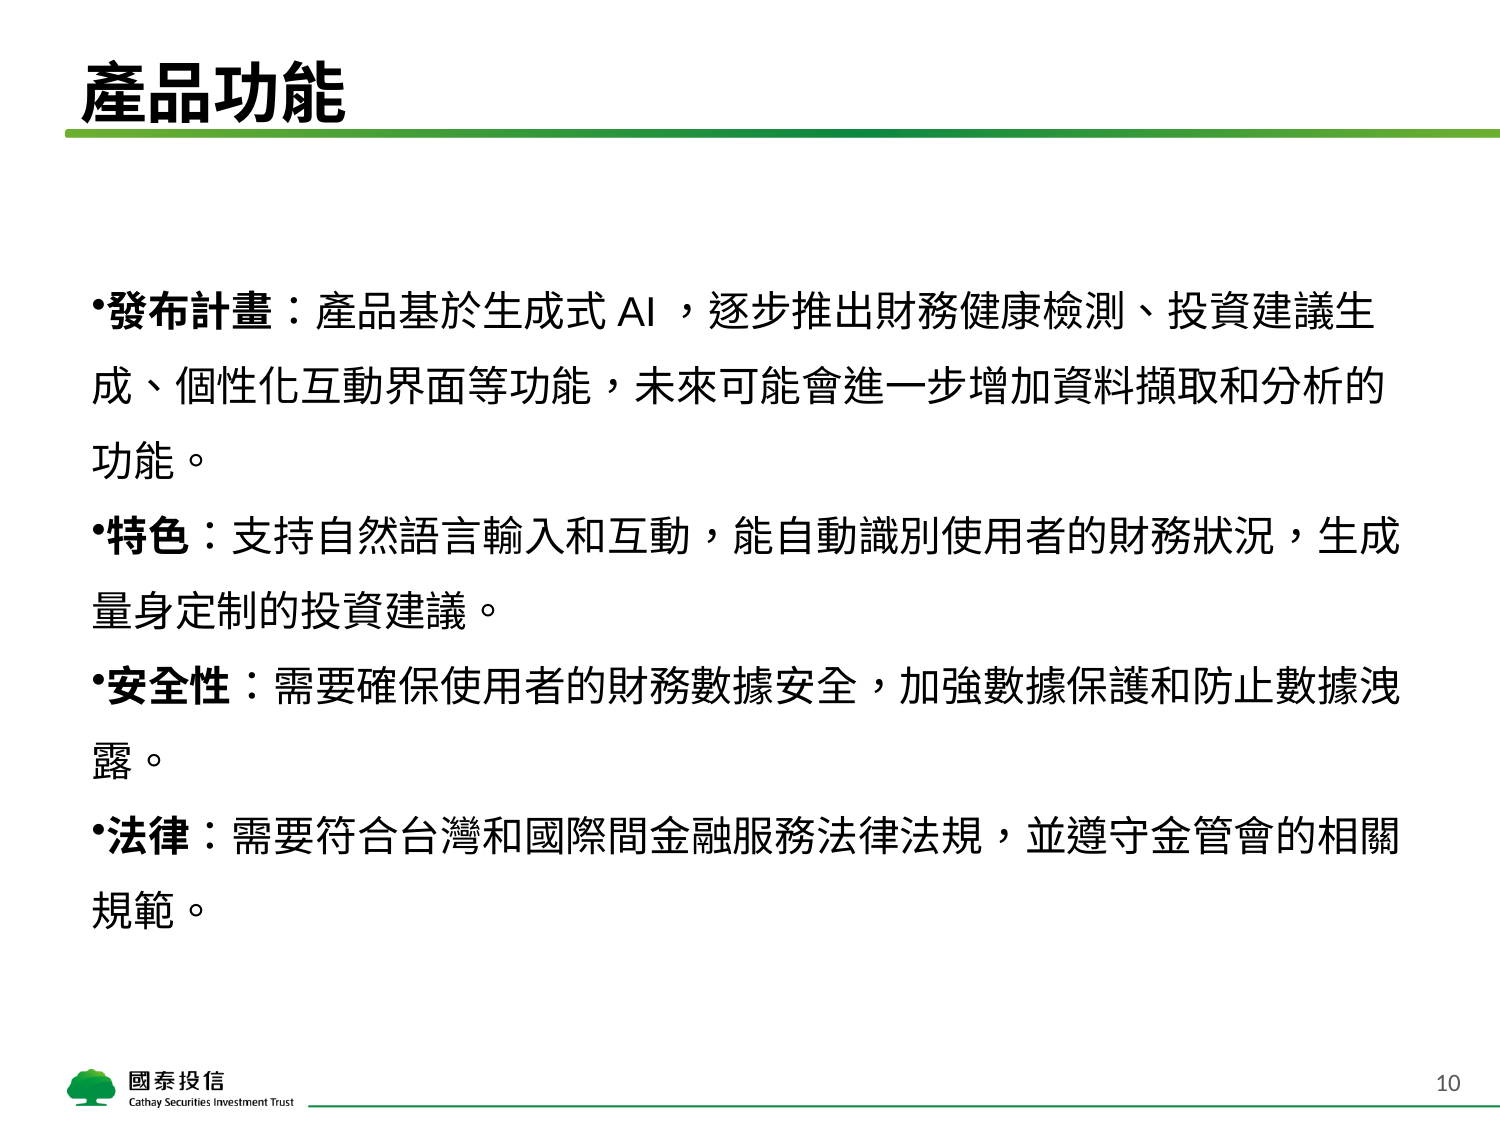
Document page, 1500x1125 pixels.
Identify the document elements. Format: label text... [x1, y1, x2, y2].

picture [1436, 129, 1500, 138]
title 產品功能 [64, 45, 1436, 138]
text_box 發布計畫：產品基於生成式AI，逐步推出財務健康檢測、投資建議生成、個性化互動界面等功能，未來可能會進一步增加資料擷取和分析的功能。 特色：支持自然語言輸入和互動，能自動識別使用者的財務狀況，生成量身定制的投資建議。 安全性：需要確保使用者的財務數據安全，加強數據保護和防止數據洩露。 法律：需要符合台灣和國際間金融服務法律法規，並遵守金管會的相關規範。 [76, 252, 1424, 943]
picture [67, 1069, 1500, 1108]
slide_number 9 [1420, 1058, 1500, 1106]
